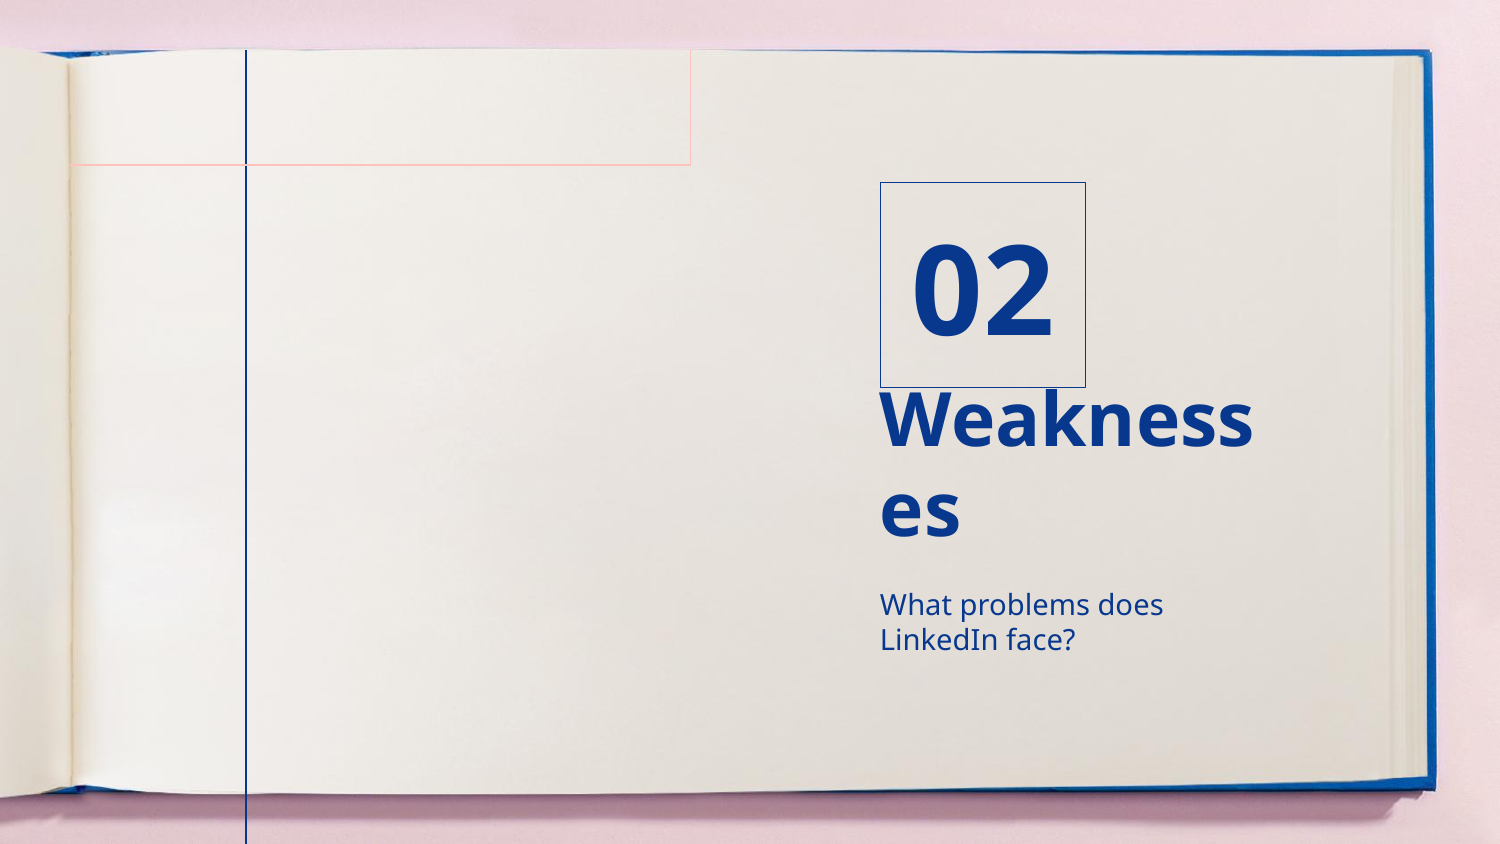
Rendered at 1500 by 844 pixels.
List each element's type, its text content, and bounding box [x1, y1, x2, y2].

title 02 [880, 182, 1086, 388]
title Weaknesses What problems does LinkedIn face? [864, 507, 1283, 610]
picture [0, 0, 1500, 844]
